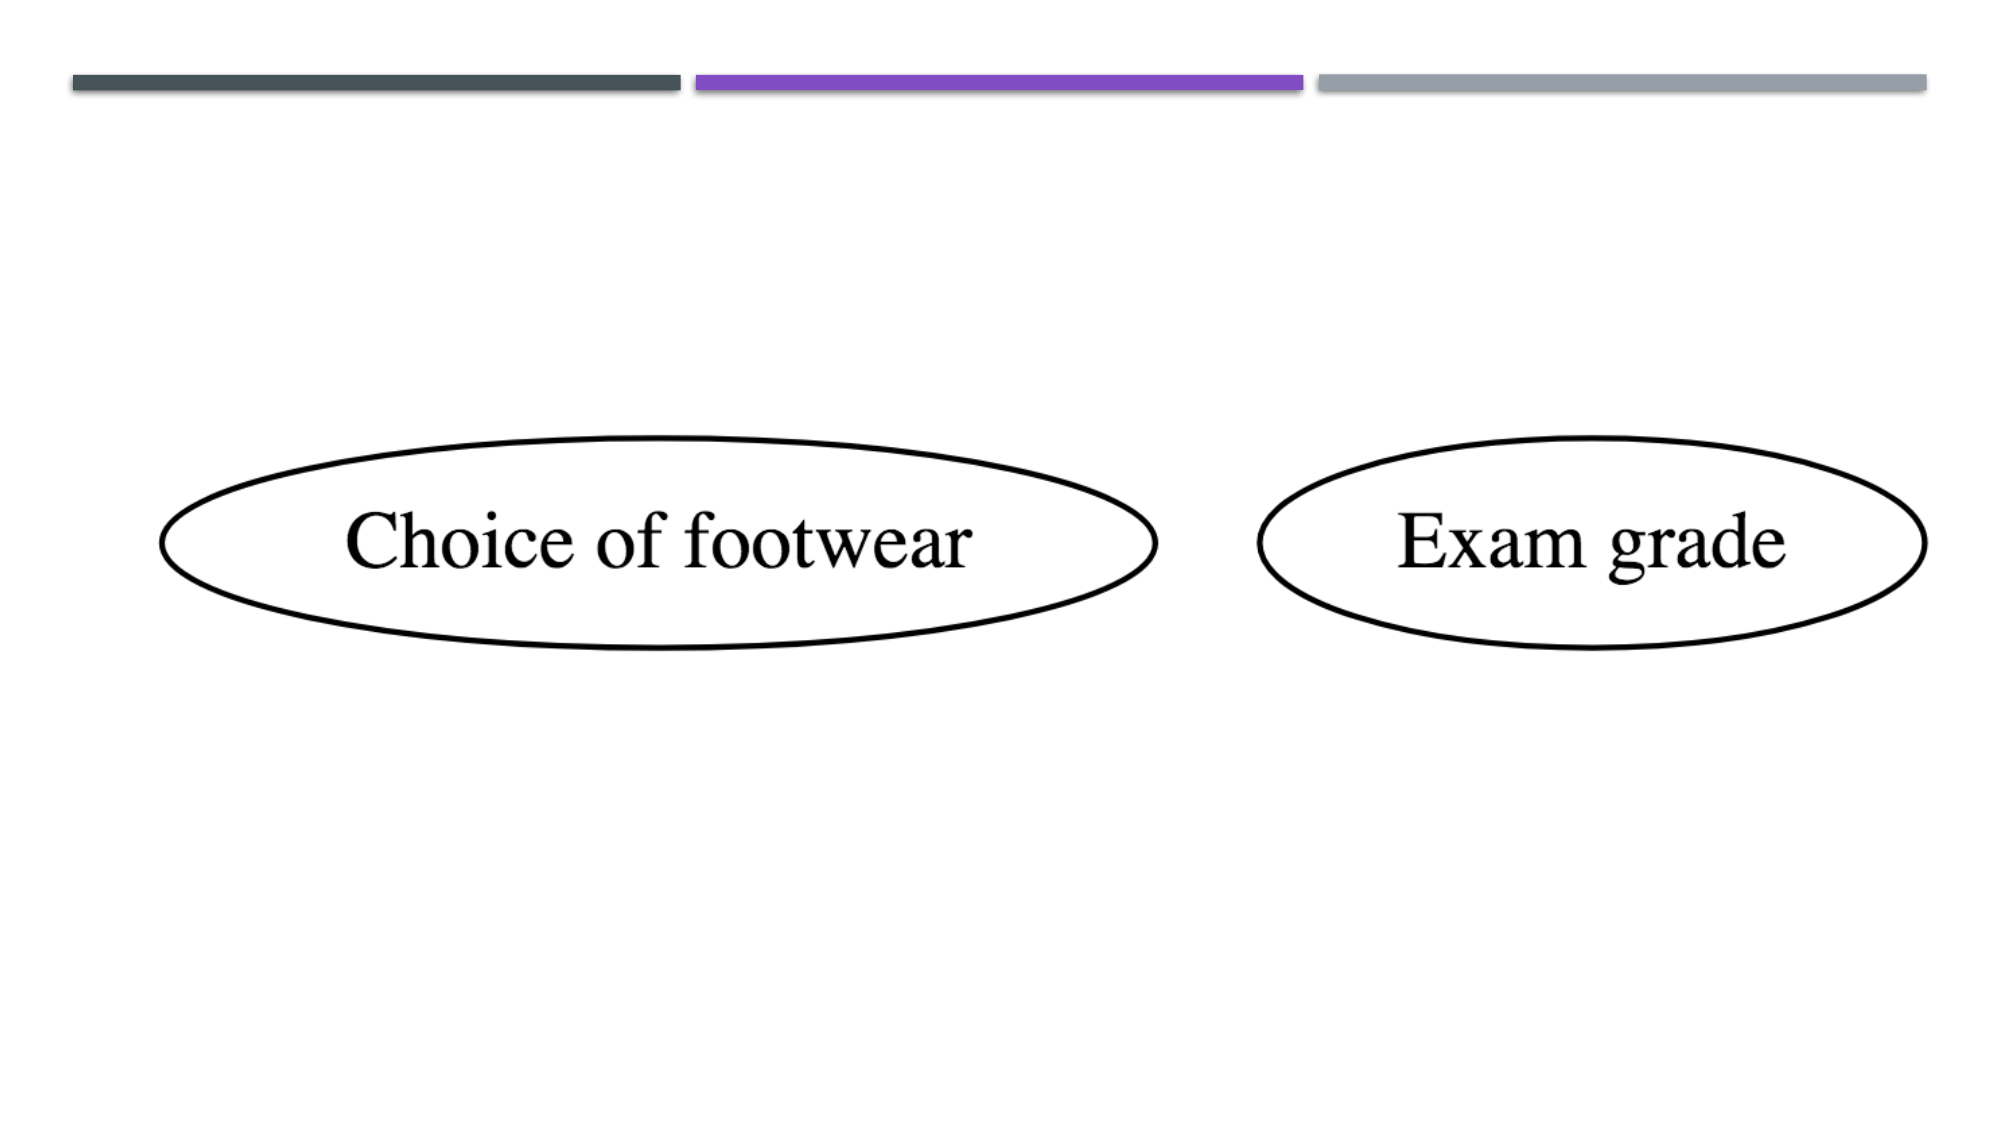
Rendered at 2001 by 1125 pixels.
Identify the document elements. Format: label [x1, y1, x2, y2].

picture [68, 341, 2000, 712]
